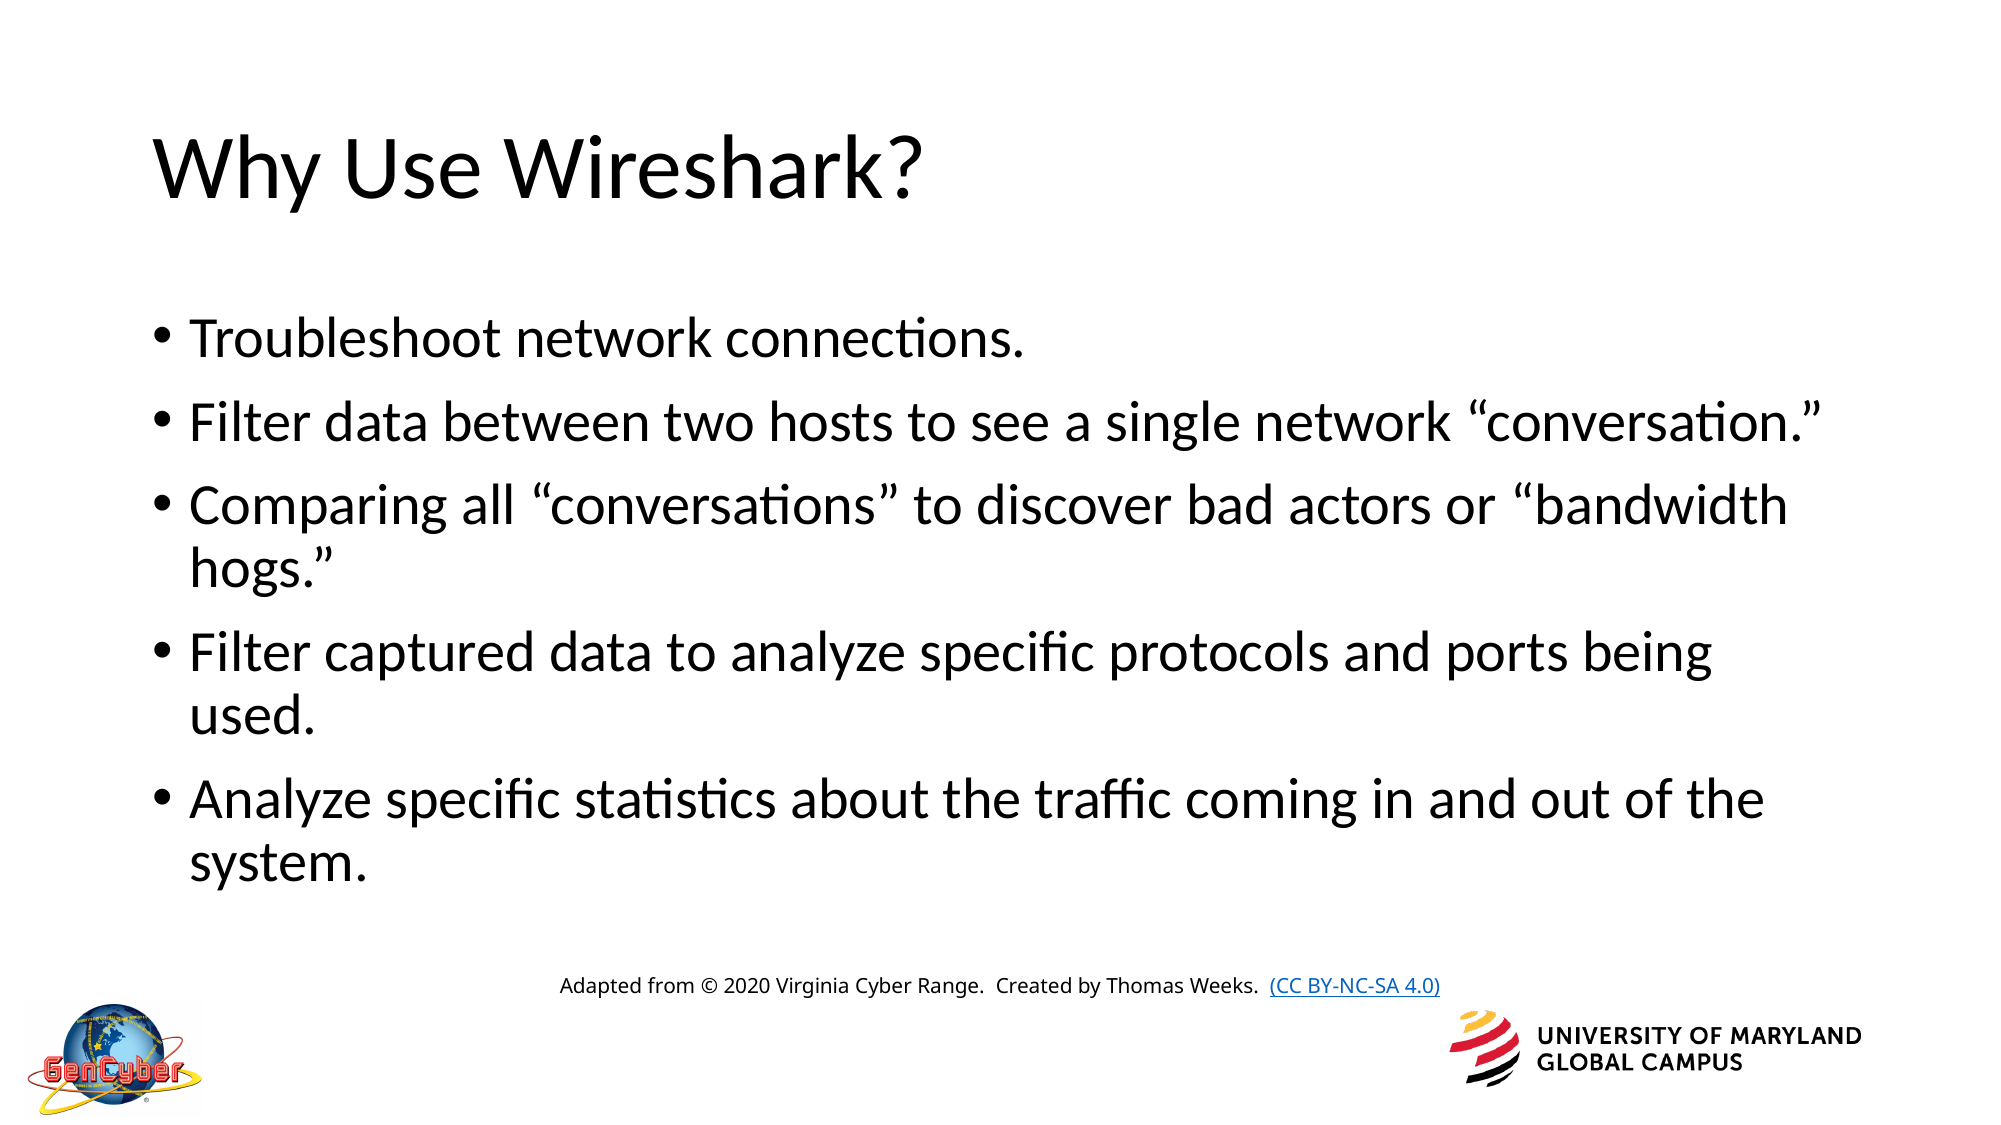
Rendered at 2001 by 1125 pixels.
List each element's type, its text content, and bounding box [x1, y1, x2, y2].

text_box Adapted from © 2020 Virginia Cyber Range. Created by Thomas Weeks. (CC BY-NC-SA 4.0) [353, 961, 1647, 1009]
picture [25, 1000, 203, 1118]
picture [1447, 1014, 1863, 1088]
list Troubleshoot network connections. Filter data between two hosts to see a single network “conversation.” Comparing all “conversations” to discover bad actors or “bandwidth hogs.” Filter captured data to analyze specific protocols and ports being used. Analyze specific statistics about the traffic coming in and out of the system. [137, 299, 1863, 1014]
title Why Use Wireshark? [137, 59, 1863, 278]
